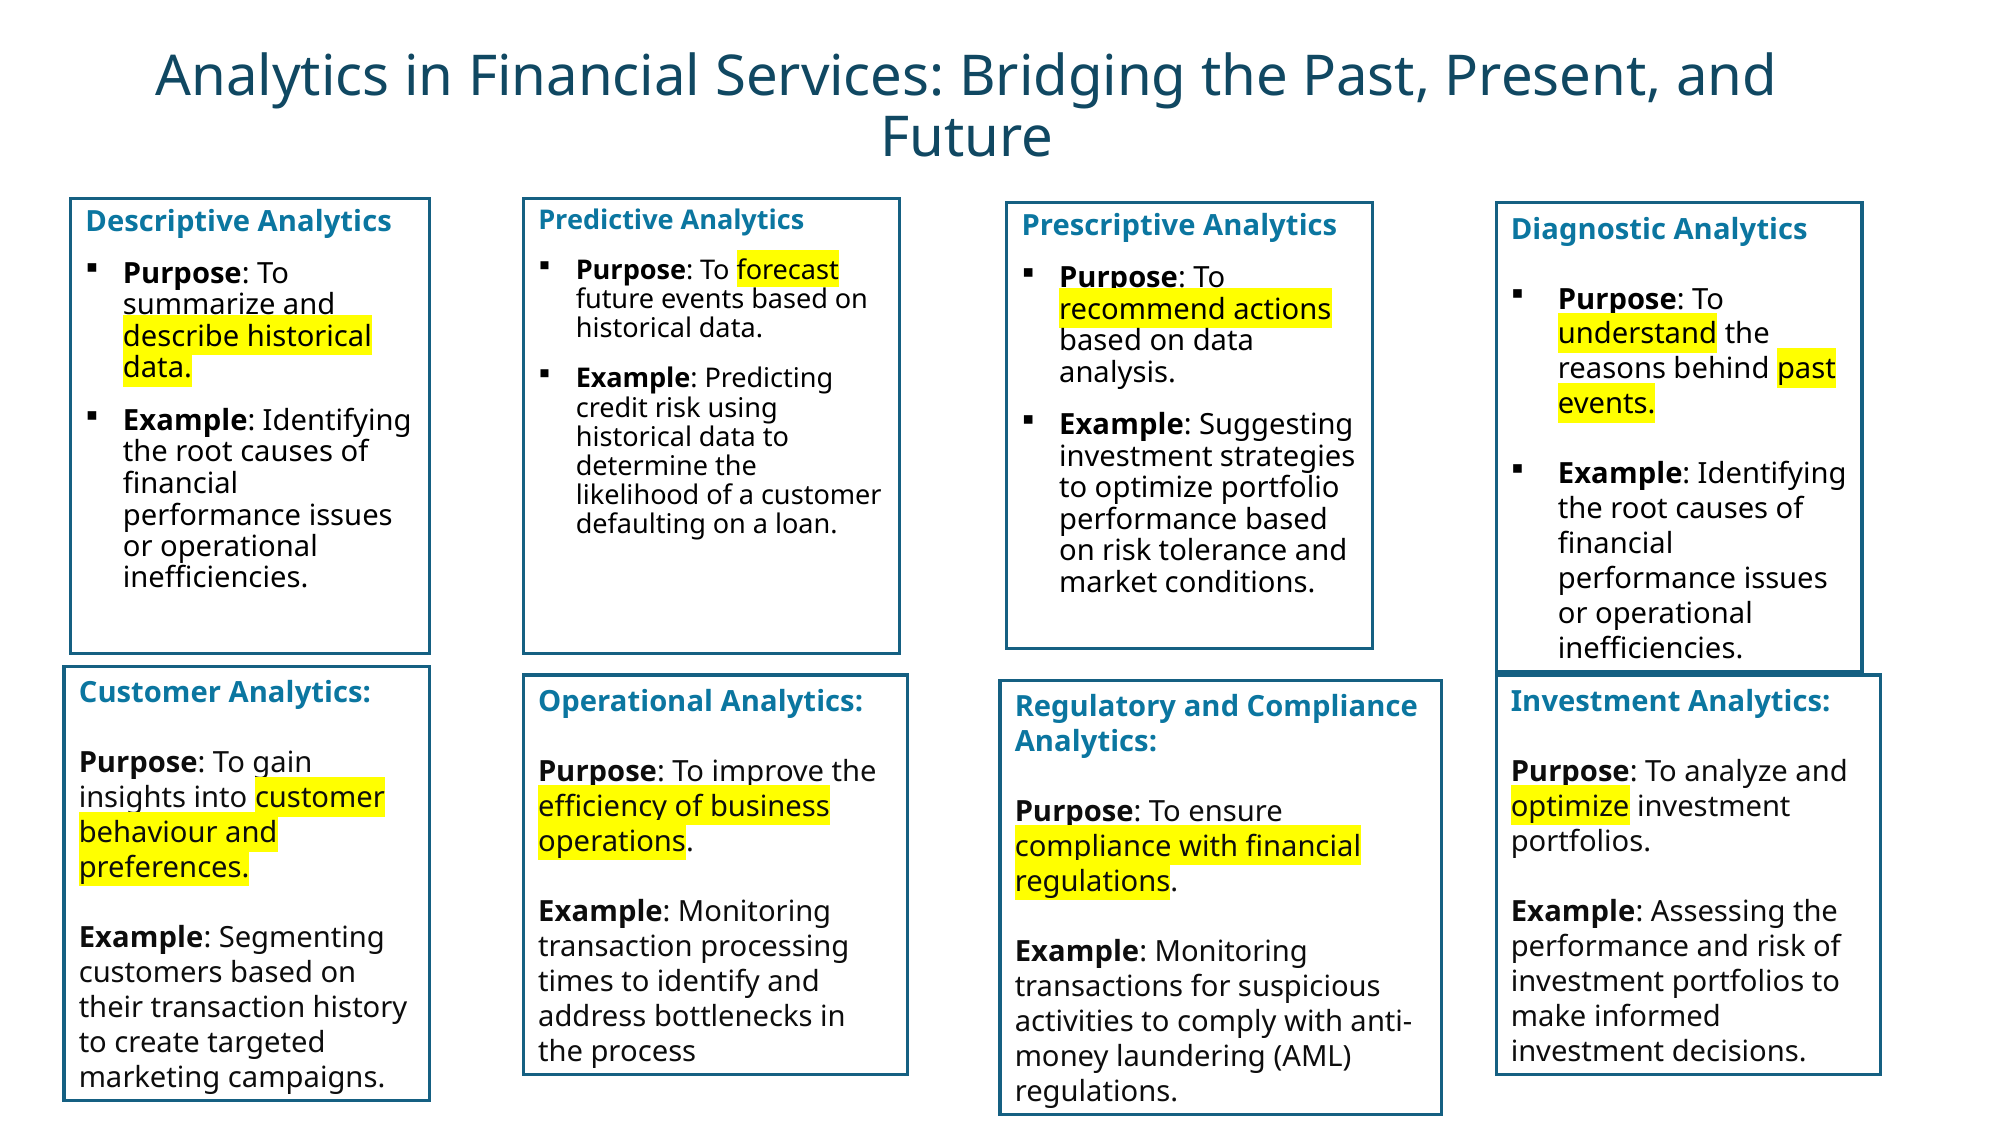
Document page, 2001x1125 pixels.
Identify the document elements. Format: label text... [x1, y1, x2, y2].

text_box Diagnostic Analytics Purpose: To understand the reasons behind past events. Example: Identifying the root causes of financial performance issues or operational inefficiencies. [1495, 201, 1864, 673]
text_box Customer Analytics: Purpose: To gain insights into customer behaviour and preferences. Example: Segmenting customers based on their transaction history to create targeted marketing campaigns. [62, 665, 431, 1102]
text_box Investment Analytics: Purpose: To analyze and optimize investment portfolios. Example: Assessing the performance and risk of investment portfolios to make informed investment decisions. [1495, 673, 1882, 1076]
title Analytics in Financial Services: Bridging the Past, Present, and Future [93, 39, 1841, 177]
list Predictive Analytics Purpose: To forecast future events based on historical data. Example: Predicting credit risk using historical data to determine the likelihood of a customer defaulting on a loan. [522, 197, 901, 655]
text_box Descriptive Analytics Purpose: To summarize and describe historical data. Example: Identifying the root causes of financial performance issues or operational inefficiencies. [69, 197, 431, 655]
text_box Regulatory and Compliance Analytics: Purpose: To ensure compliance with financial regulations. Example: Monitoring transactions for suspicious activities to comply with anti-money laundering (AML) regulations. [998, 679, 1443, 1116]
text_box Operational Analytics: Purpose: To improve the efficiency of business operations. Example: Monitoring transaction processing times to identify and address bottlenecks in the process [522, 673, 909, 1076]
list Prescriptive Analytics Purpose: To recommend actions based on data analysis. Example: Suggesting investment strategies to optimize portfolio performance based on risk tolerance and market conditions. [1005, 201, 1374, 650]
